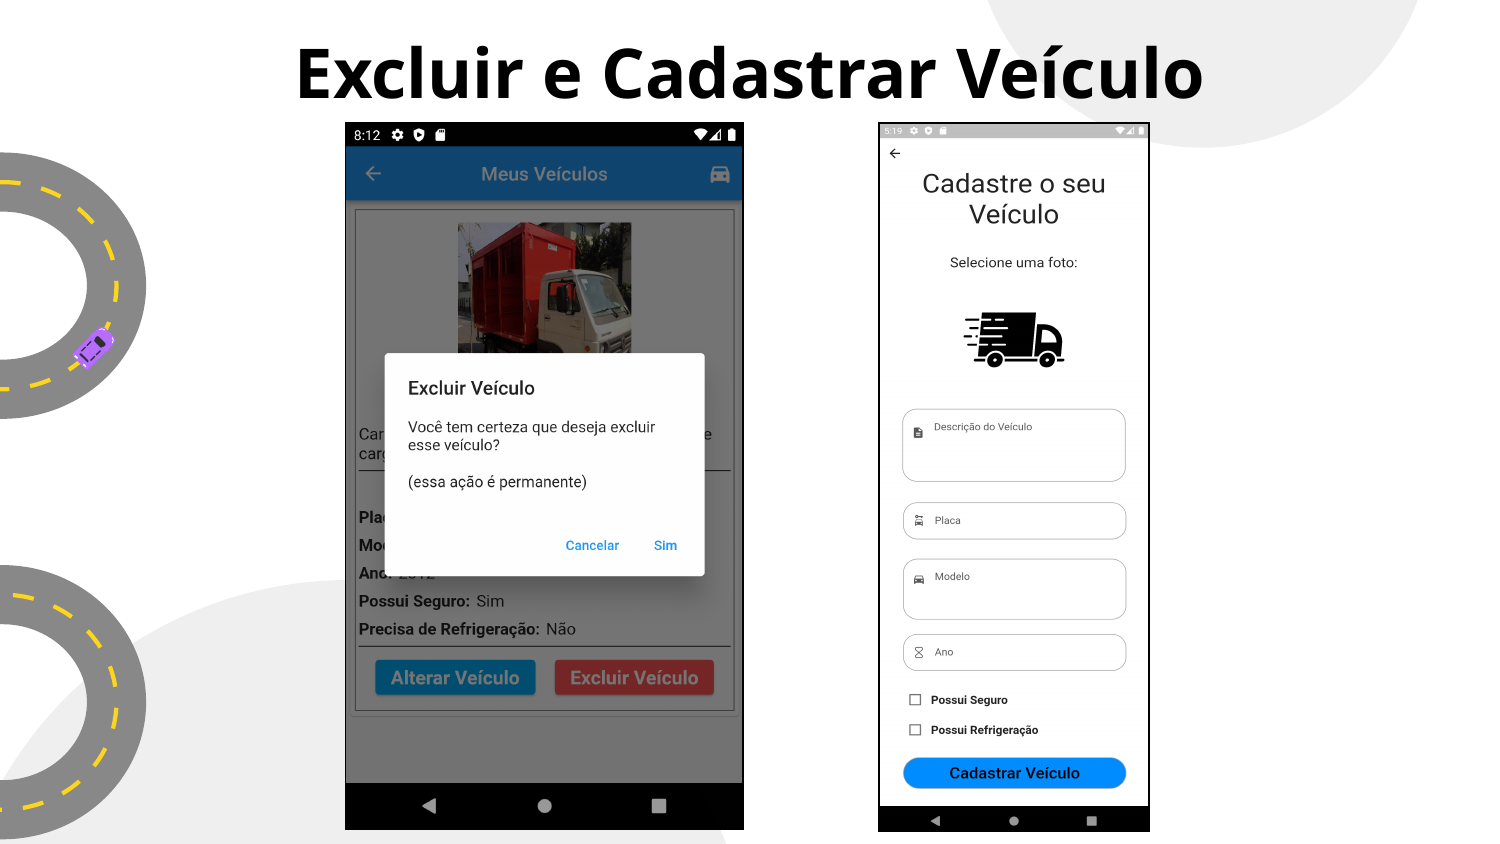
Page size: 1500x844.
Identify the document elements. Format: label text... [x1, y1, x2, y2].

picture [879, 123, 1149, 831]
picture [346, 123, 743, 829]
title Excluir e Cadastrar Veículo [218, 15, 1282, 107]
